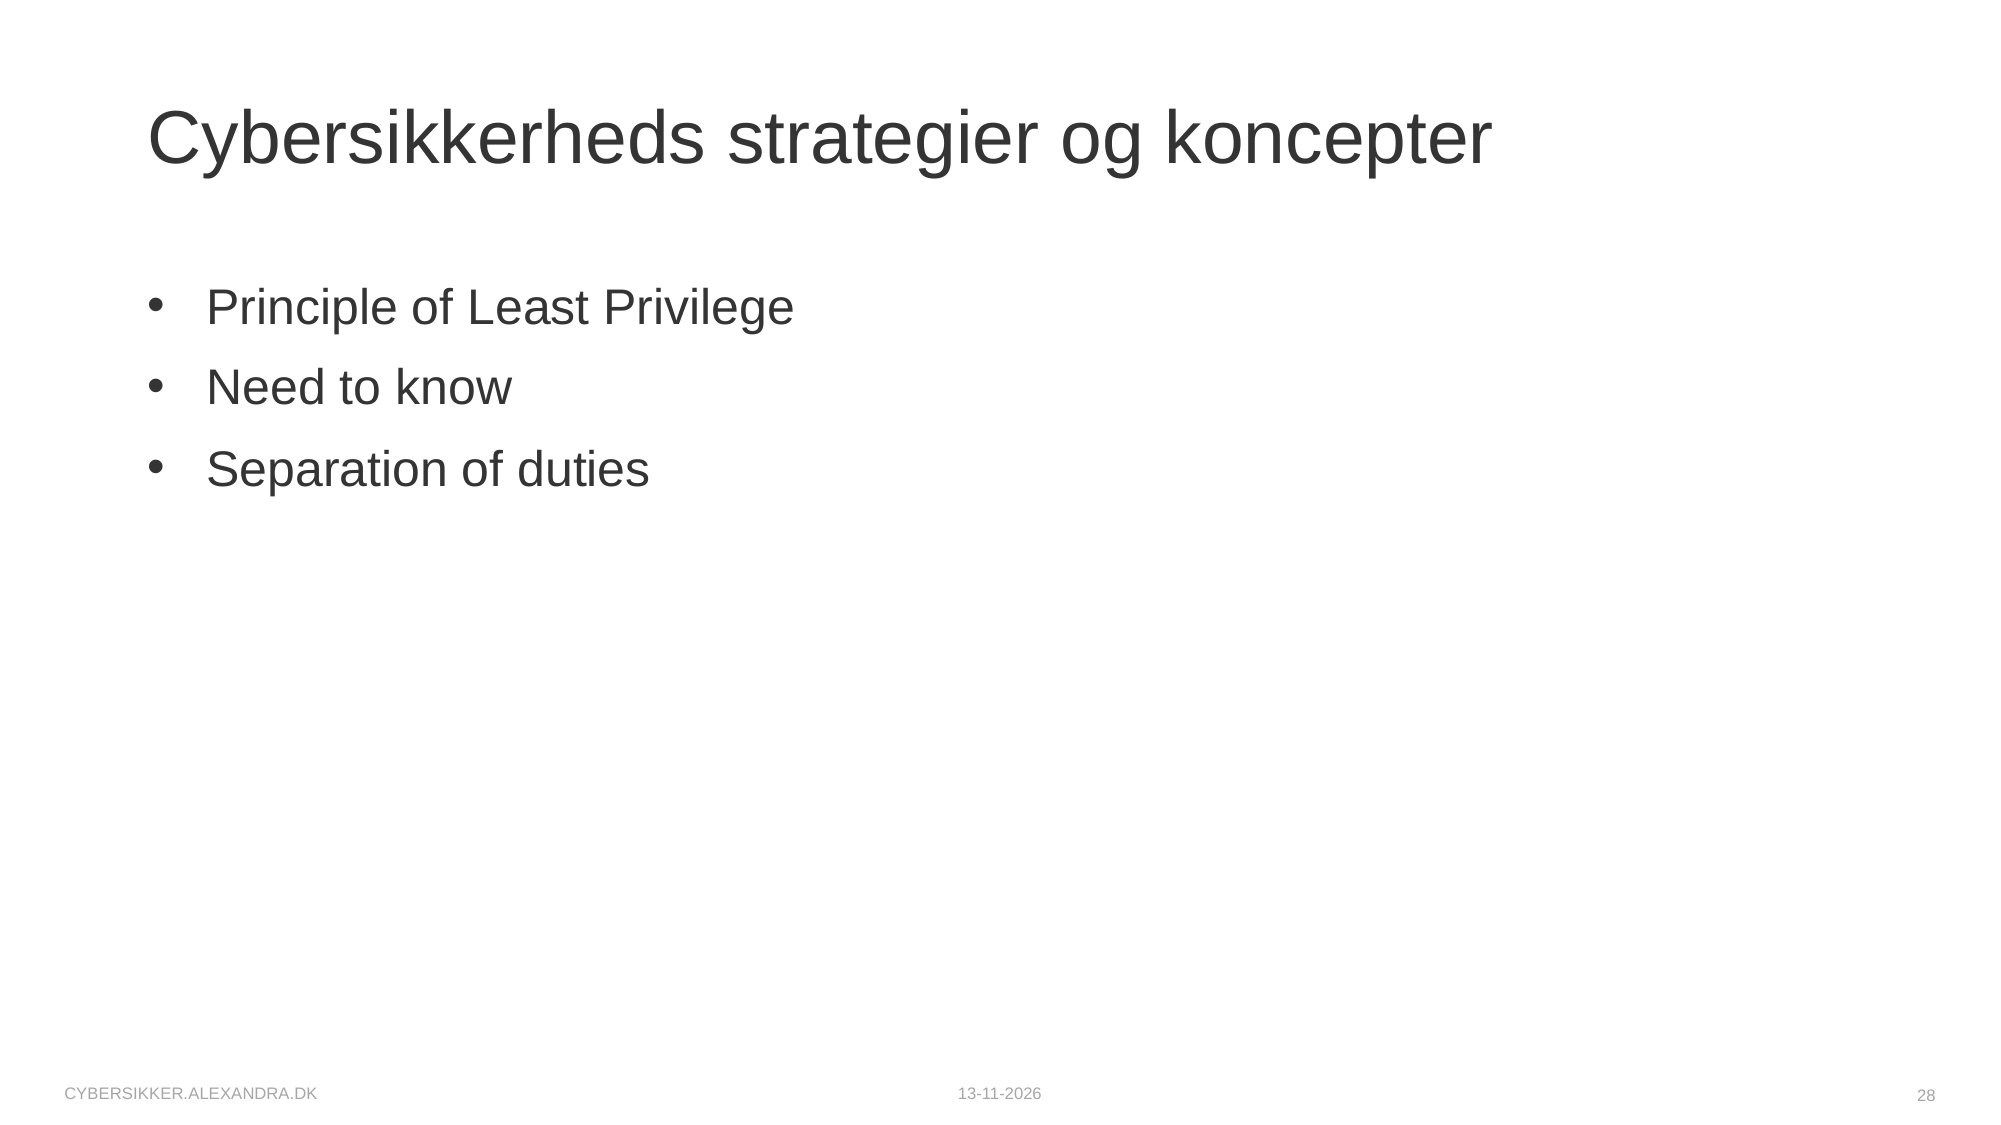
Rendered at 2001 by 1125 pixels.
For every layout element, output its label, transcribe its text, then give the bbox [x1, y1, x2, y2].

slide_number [763, 1075, 1237, 1106]
footer cybersikker.alexandra.dk [49, 1075, 565, 1106]
list Principle of Least Privilege Need to know Separation of duties [147, 265, 1861, 975]
slide_number 28 [1631, 1077, 1951, 1113]
title Cybersikkerheds strategier og koncepter [147, 88, 1861, 180]
